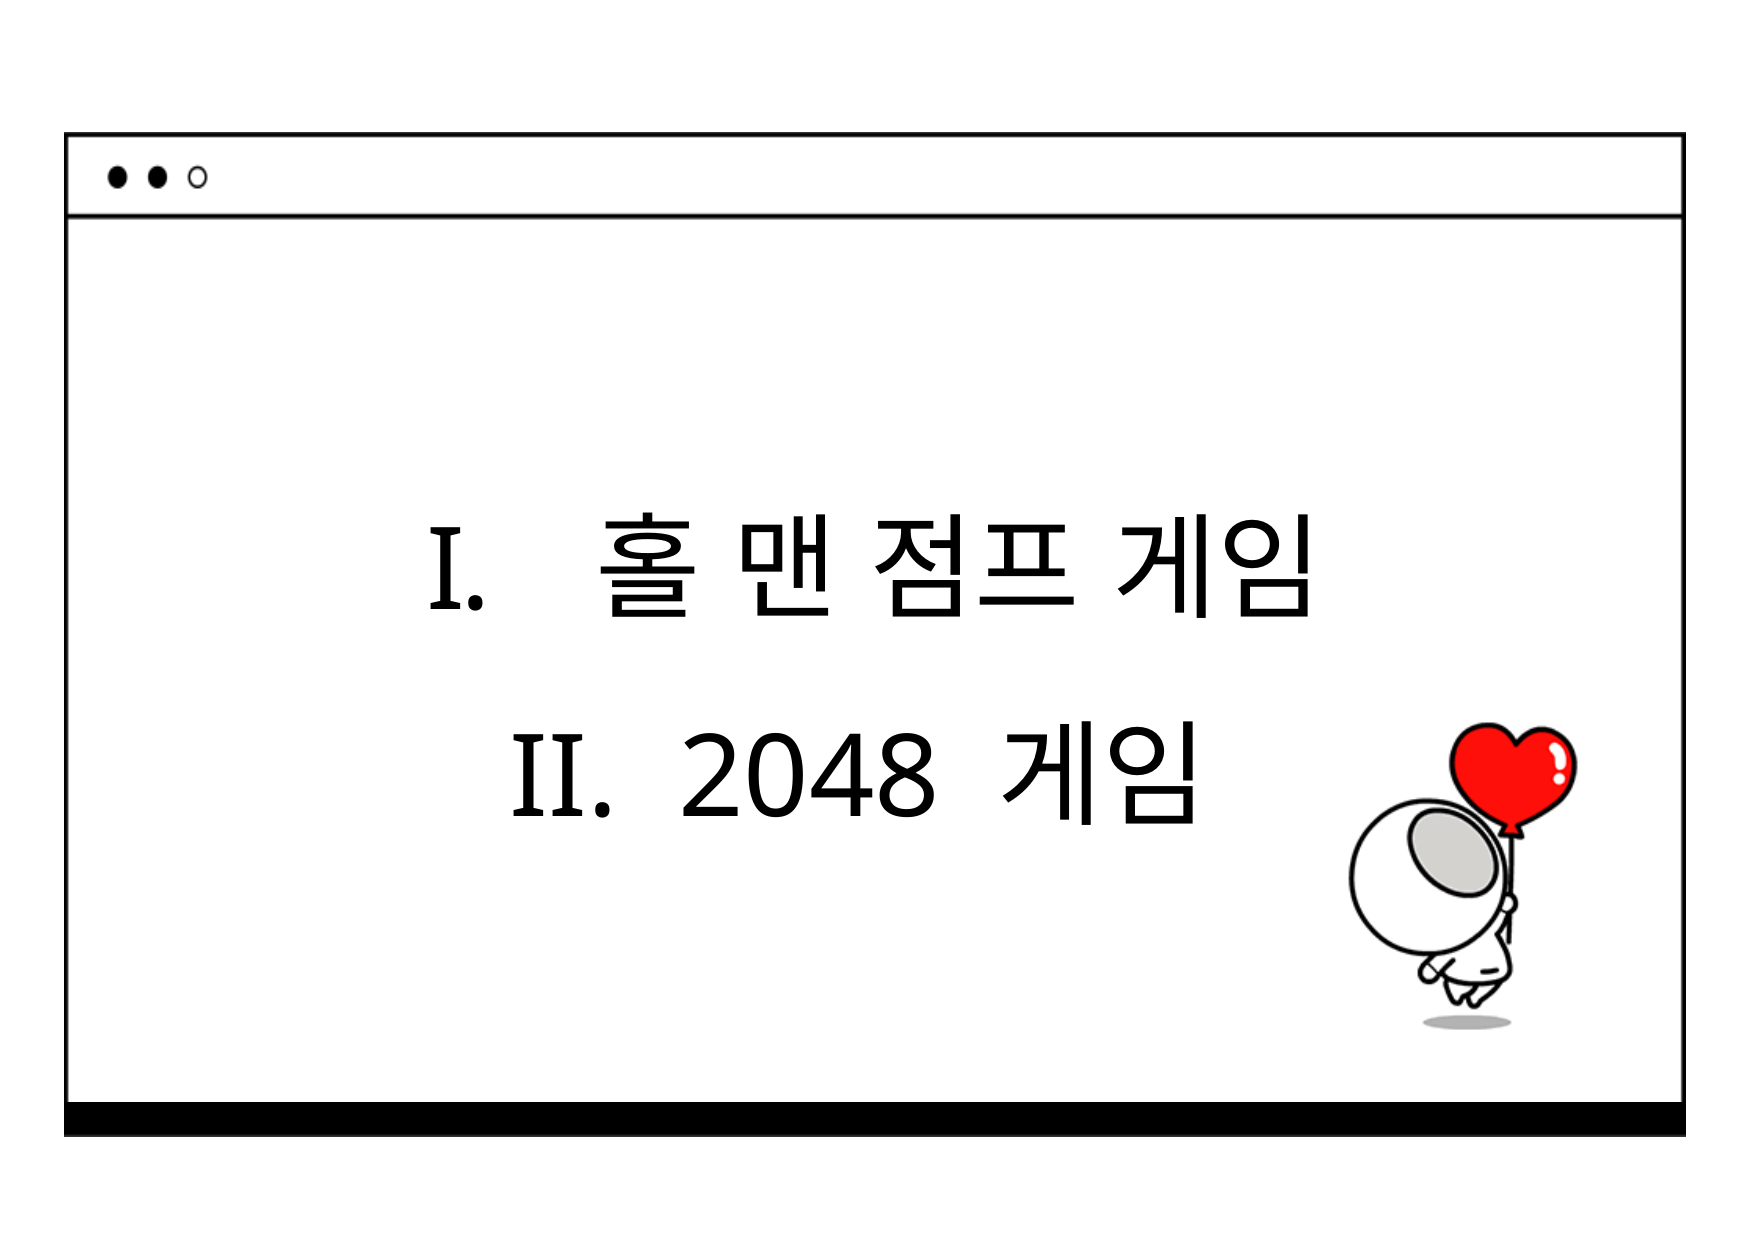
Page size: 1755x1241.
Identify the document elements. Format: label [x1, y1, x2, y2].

text_box [63, 132, 1686, 1101]
text_box [64, 1102, 1686, 1136]
picture [1302, 704, 1631, 1033]
